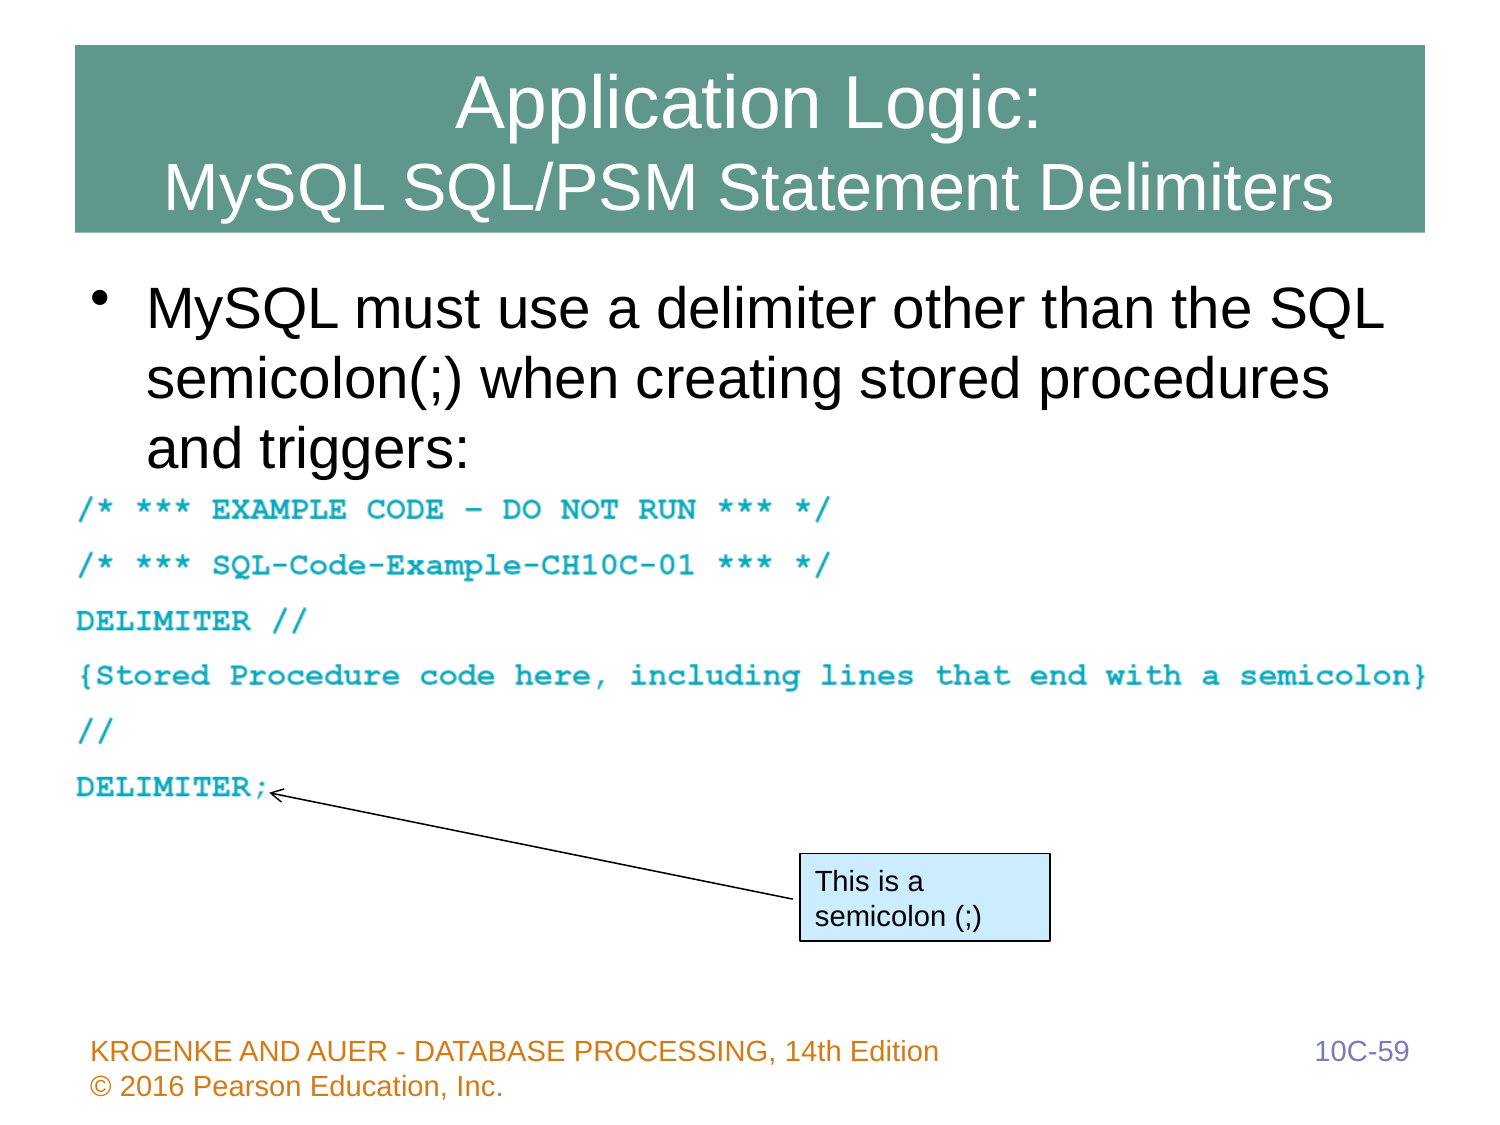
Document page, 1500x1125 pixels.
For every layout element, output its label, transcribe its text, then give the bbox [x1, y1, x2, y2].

title Application Logic: MySQL SQL/PSM Statement Delimiters [74, 44, 1426, 233]
list MySQL must use a delimiter other than the SQL semicolon(;) when creating stored procedures and triggers: [74, 262, 1413, 496]
list MySQL must use a delimiter other than the SQL semicolon(;) when creating stored procedures and triggers: [74, 809, 1413, 1006]
slide_number 10C-59 [1074, 1024, 1426, 1103]
picture [74, 496, 1426, 801]
footer KROENKE AND AUER - DATABASE PROCESSING, 14th Edition © 2016 Pearson Education, Inc. [74, 1024, 963, 1104]
